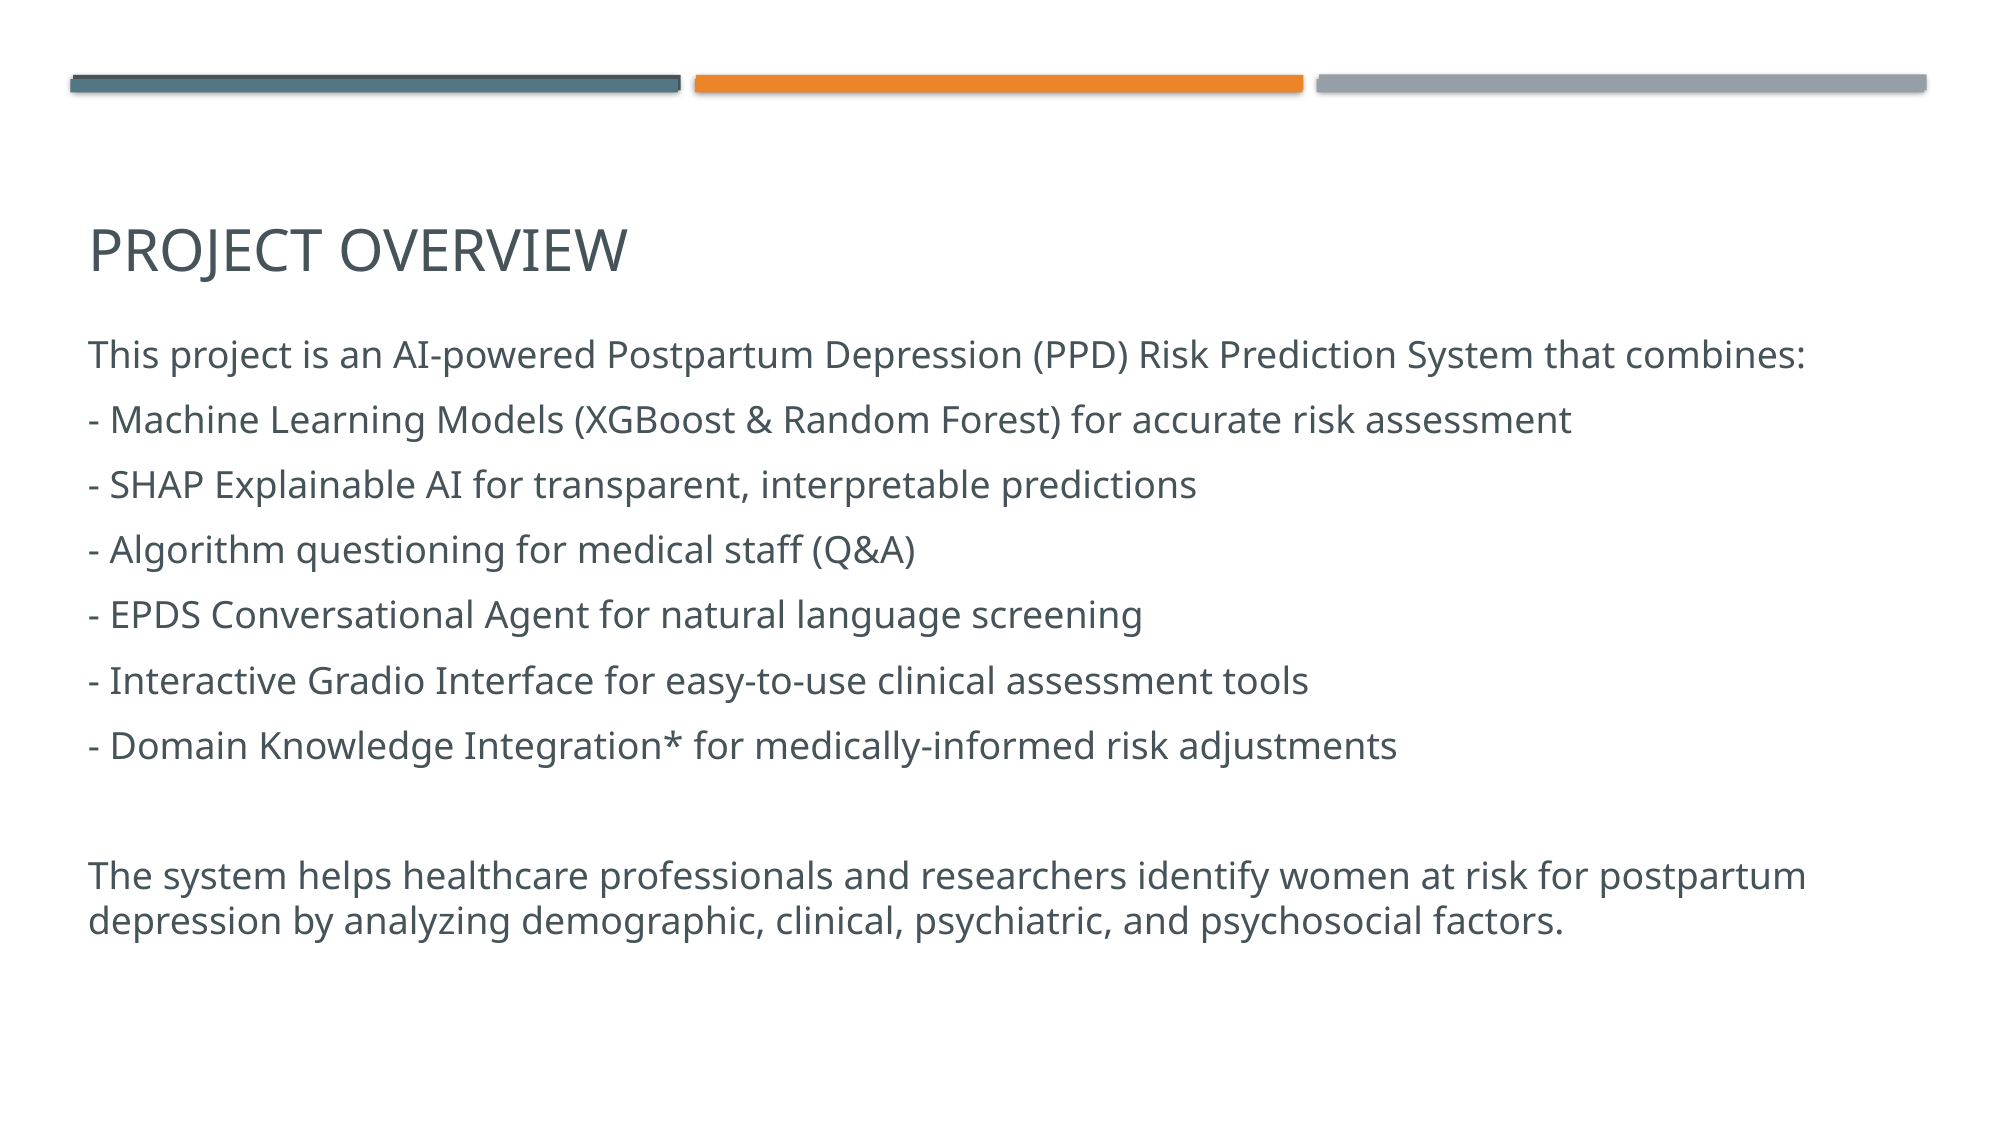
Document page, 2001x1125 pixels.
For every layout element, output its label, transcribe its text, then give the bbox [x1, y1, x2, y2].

list This project is an AI-powered Postpartum Depression (PPD) Risk Prediction System that combines: - Machine Learning Models (XGBoost & Random Forest) for accurate risk assessment - SHAP Explainable AI for transparent, interpretable predictions - Algorithm questioning for medical staff (Q&A) - EPDS Conversational Agent for natural language screening - Interactive Gradio Interface for easy-to-use clinical assessment tools - Domain Knowledge Integration* for medically-informed risk adjustments The system helps healthcare professionals and researchers identify women at risk for postpartum depression by analyzing demographic, clinical, psychiatric, and psychosocial factors. [72, 323, 1924, 979]
title Project Overview [73, 118, 1924, 291]
